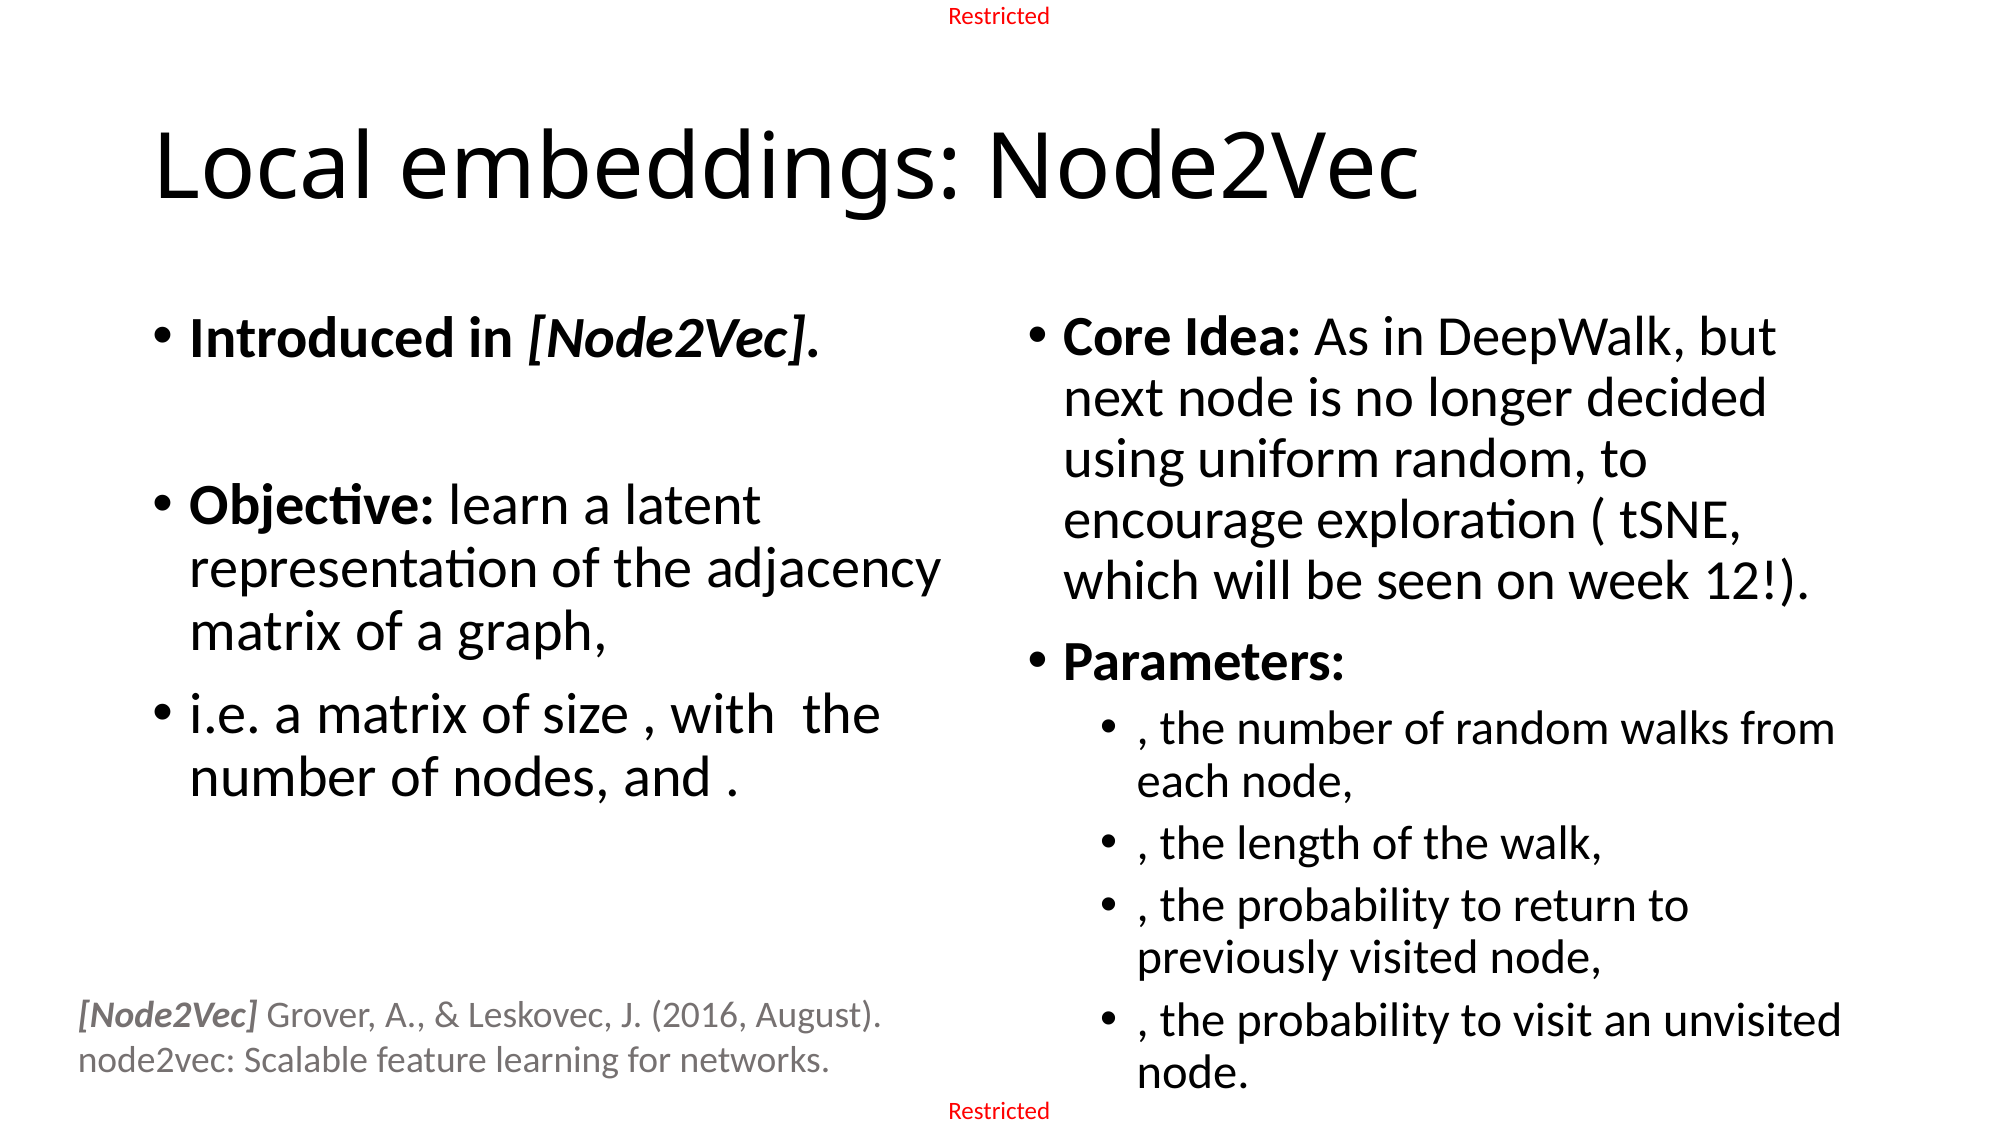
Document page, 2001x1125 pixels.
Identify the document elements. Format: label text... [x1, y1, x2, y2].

title Local embeddings: Node2Vec [137, 59, 1863, 278]
text_box [Node2Vec] Grover, A., & Leskovec, J. (2016, August). node2vec: Scalable feature learning for networks. [63, 982, 936, 1088]
